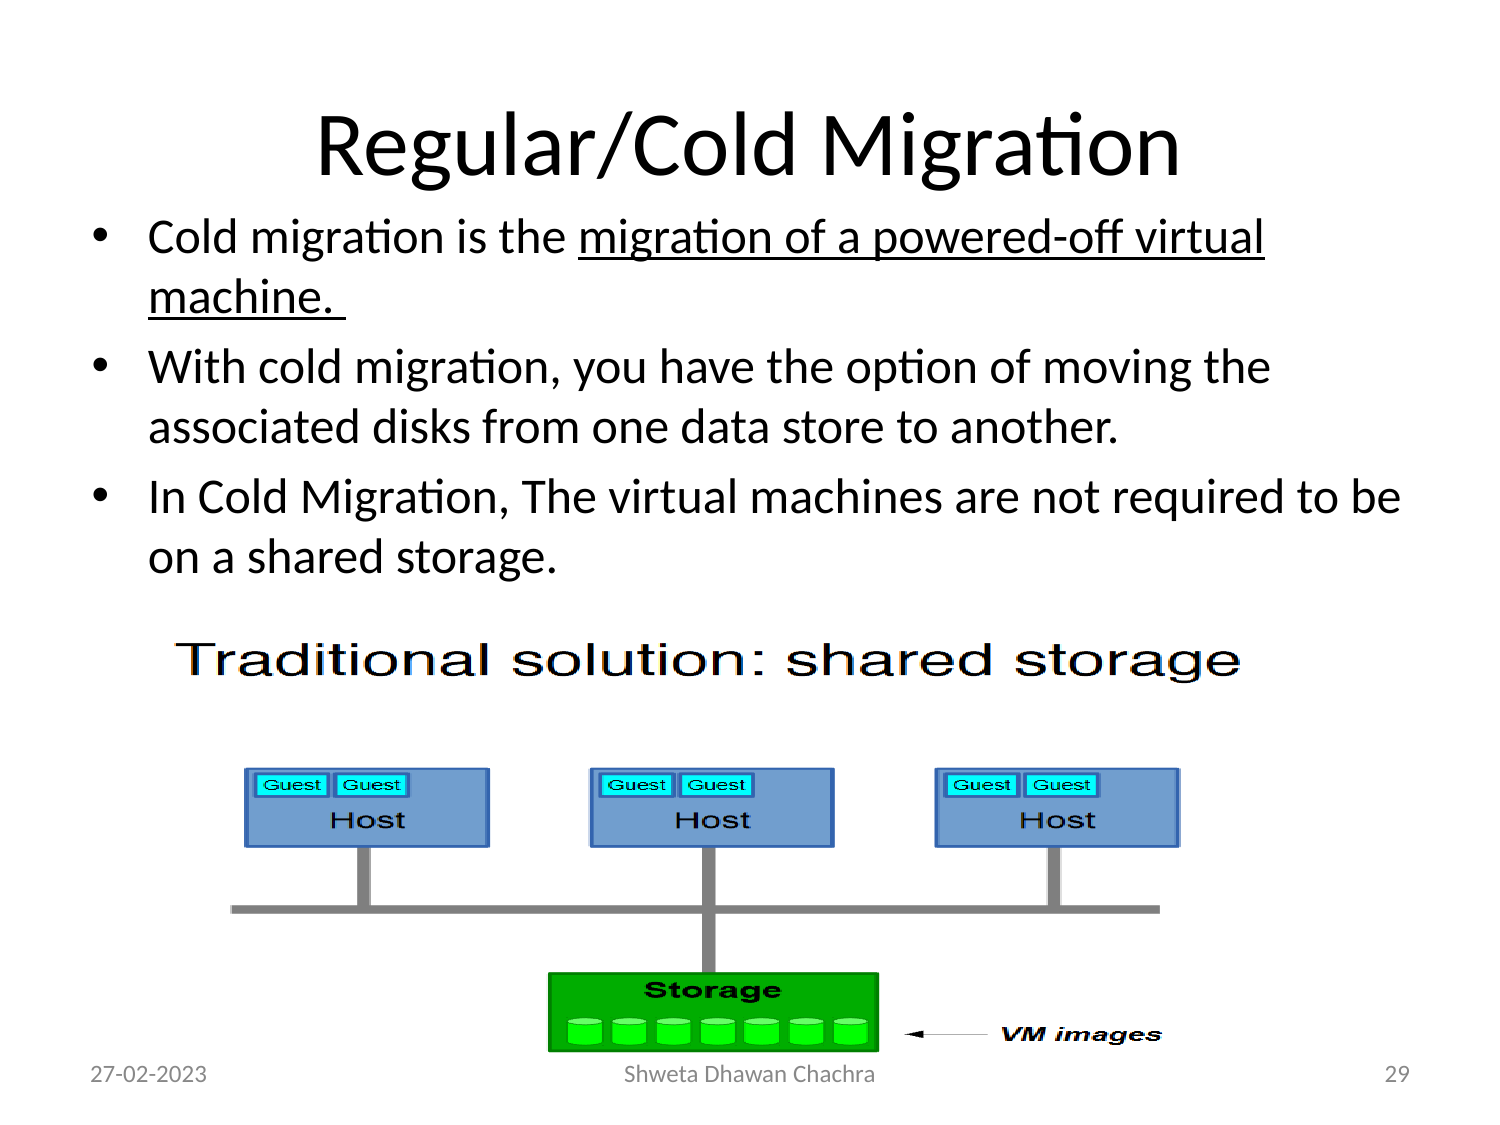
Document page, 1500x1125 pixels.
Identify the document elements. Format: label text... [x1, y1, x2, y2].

footer Shweta Dhawan Chachra [512, 1066, 988, 1103]
picture [170, 633, 1260, 1059]
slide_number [75, 1042, 425, 1103]
list Cold migration is the migration of a powered-off virtual machine. With cold migration, you have the option of moving the associated disks from one data store to another. In Cold Migration, The virtual machines are not required to be on a shared storage. [76, 196, 1427, 939]
slide_number ‹#› [1074, 1042, 1425, 1103]
title Regular/Cold Migration [75, 45, 1425, 233]
